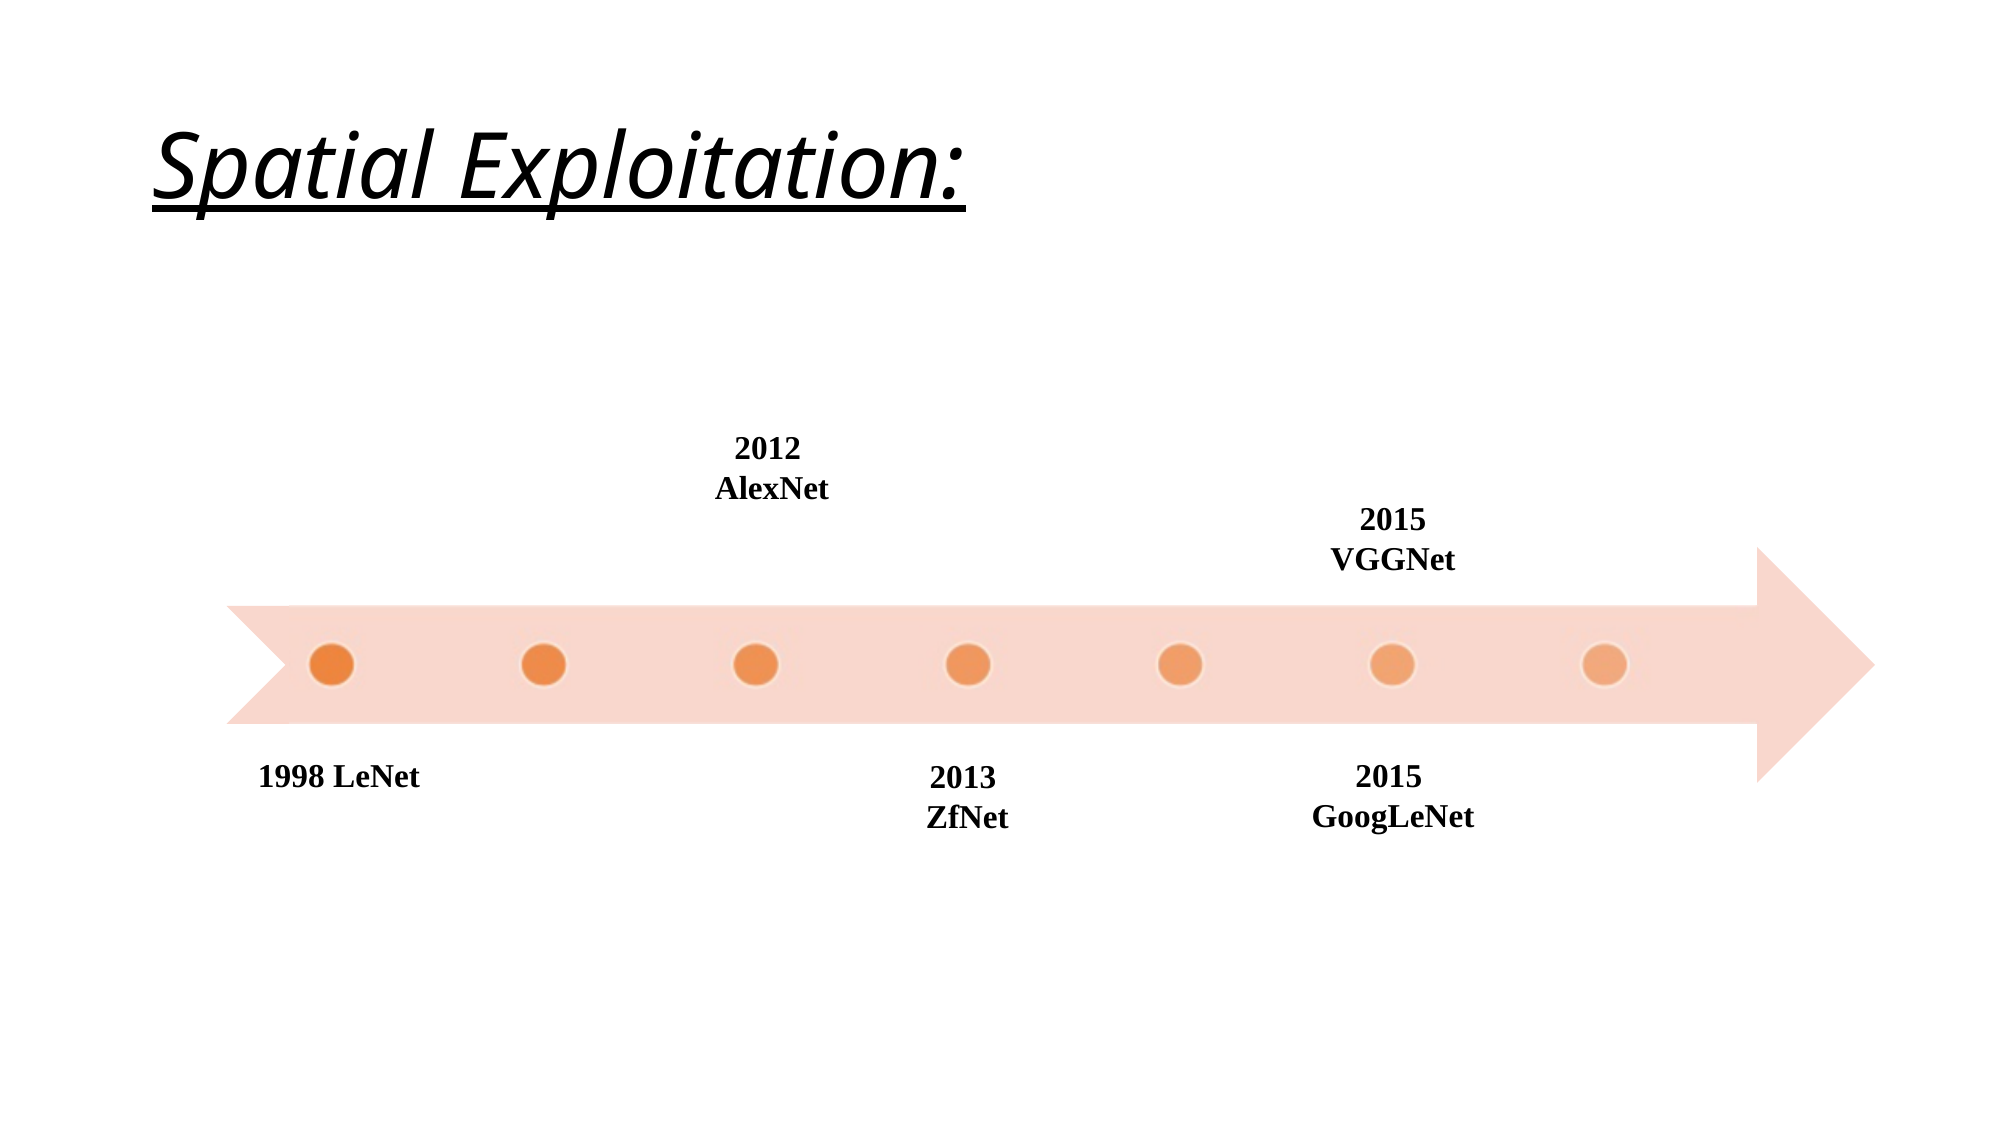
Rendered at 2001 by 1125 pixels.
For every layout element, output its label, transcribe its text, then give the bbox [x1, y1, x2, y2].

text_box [124, 344, 1875, 935]
title Spatial Exploitation: [137, 59, 1863, 278]
